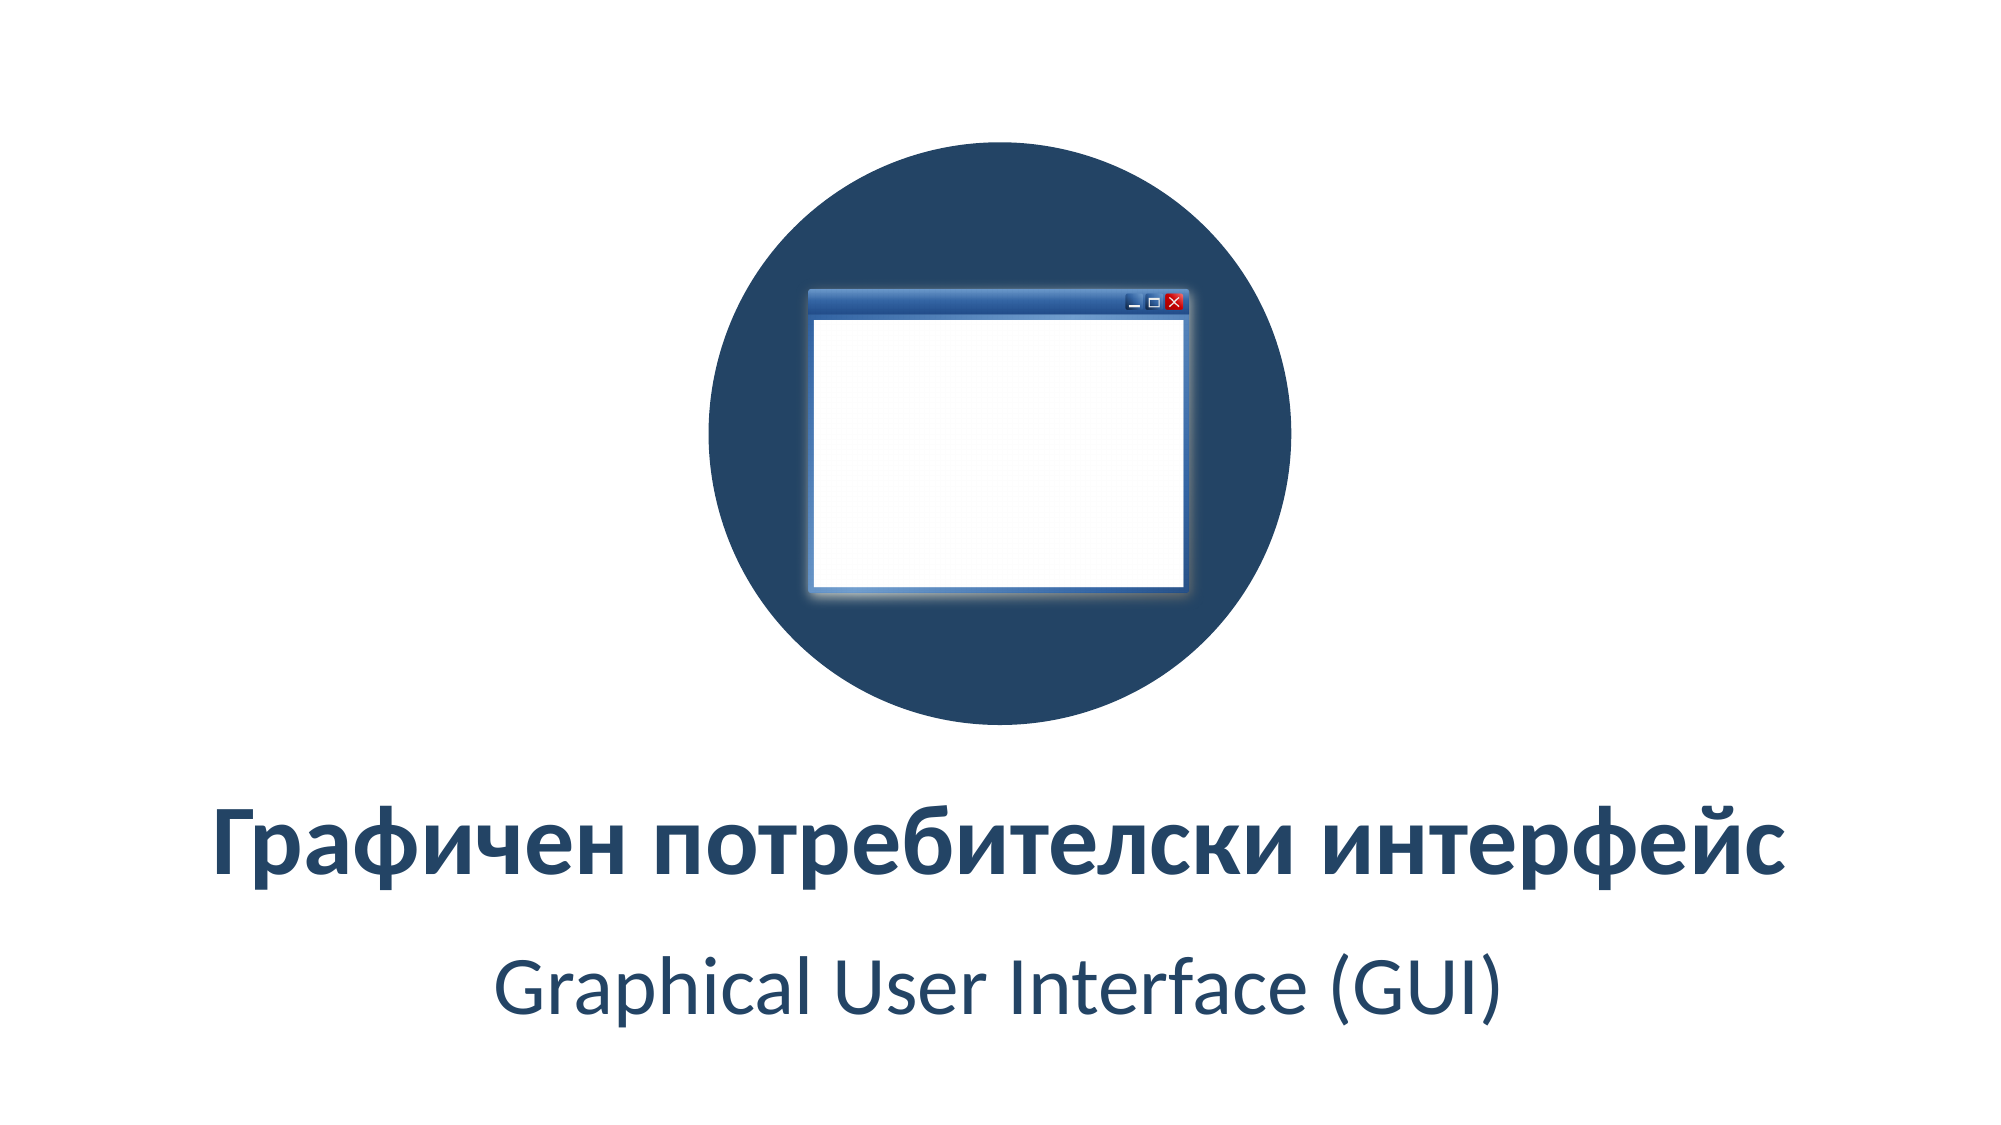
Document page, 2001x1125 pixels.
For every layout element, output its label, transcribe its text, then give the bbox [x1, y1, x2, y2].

subtitle Graphical User Interface (GUI) [100, 916, 1900, 1043]
picture [795, 278, 1205, 612]
title Графичен потребителски интерфейс [100, 771, 1900, 898]
